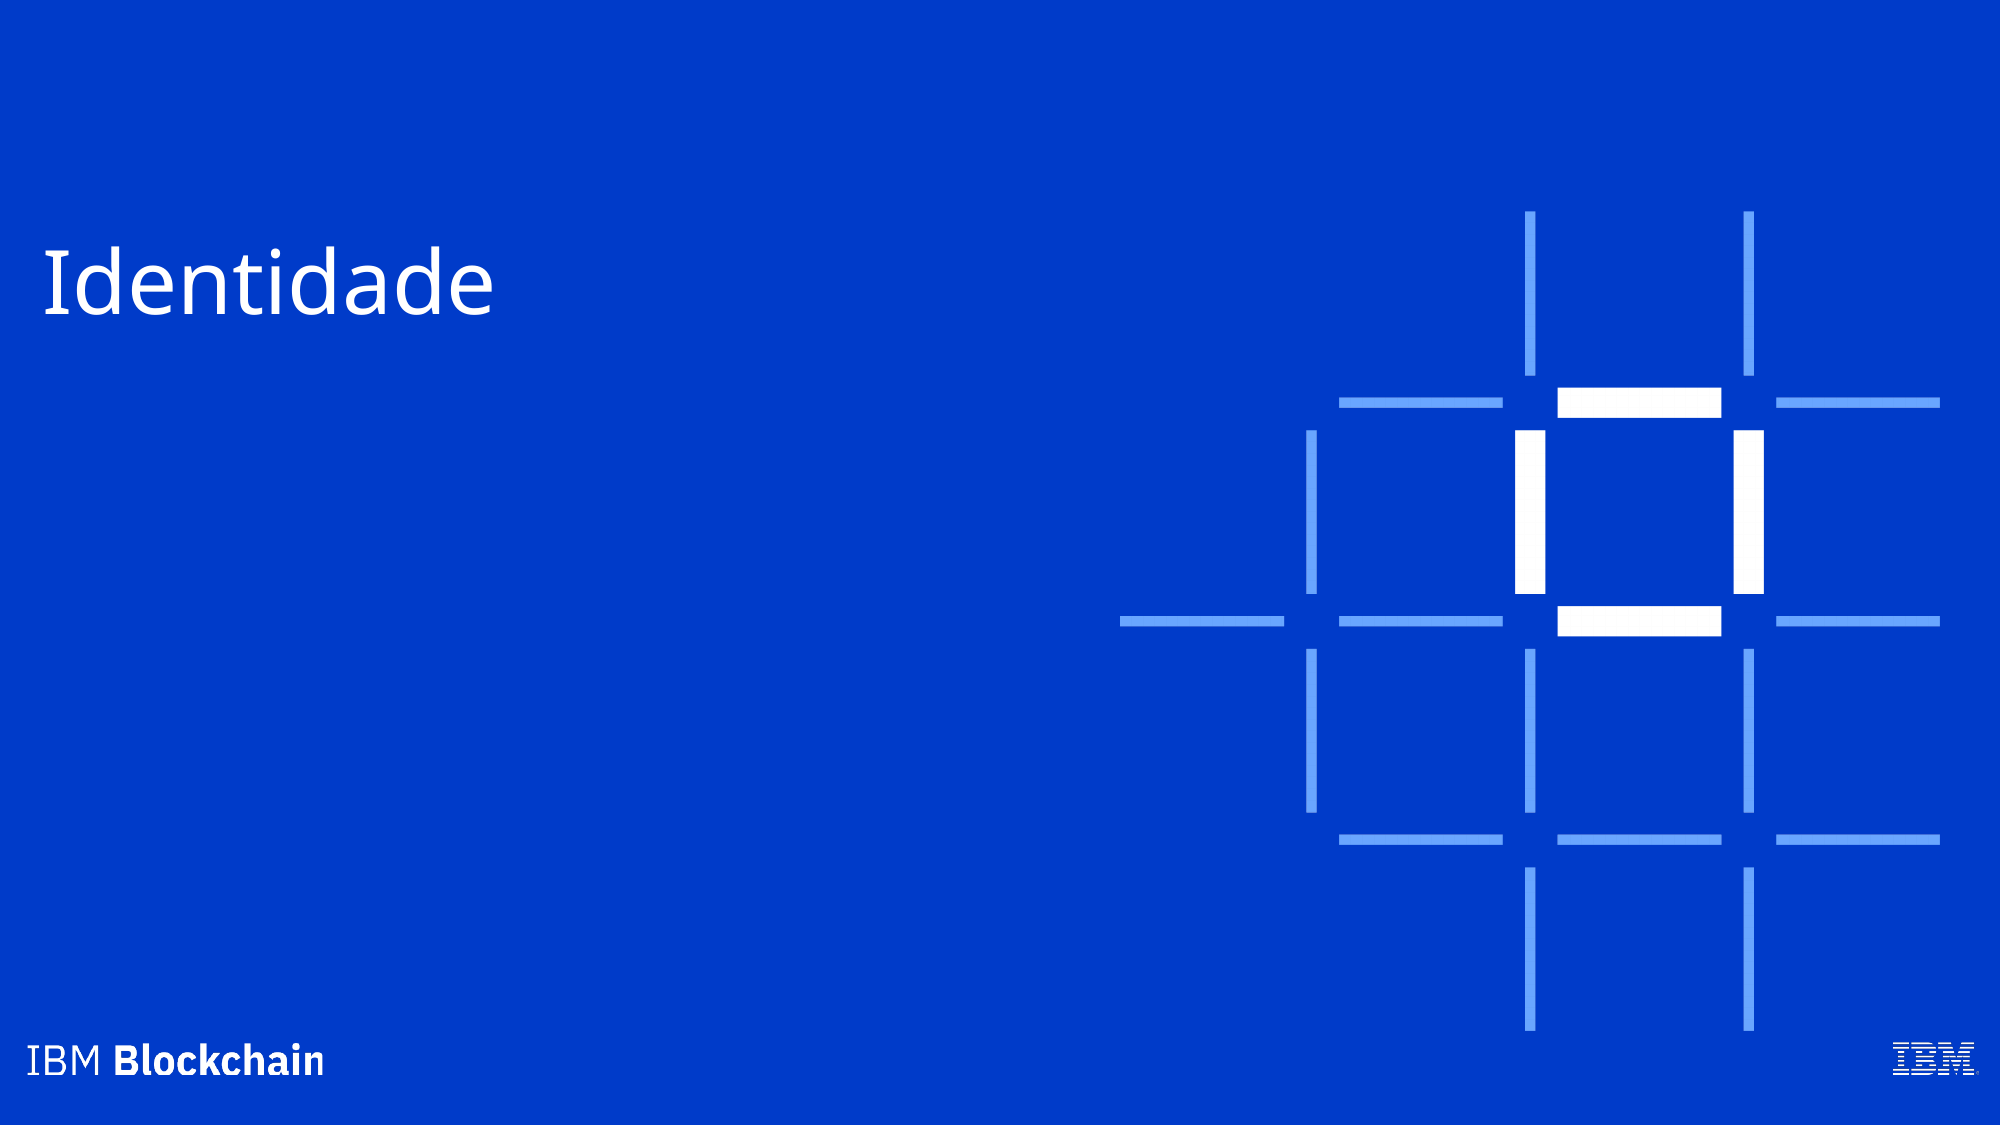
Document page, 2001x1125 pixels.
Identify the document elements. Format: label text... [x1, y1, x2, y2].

list Identidade [27, 218, 1589, 614]
picture [1120, 211, 1940, 1031]
